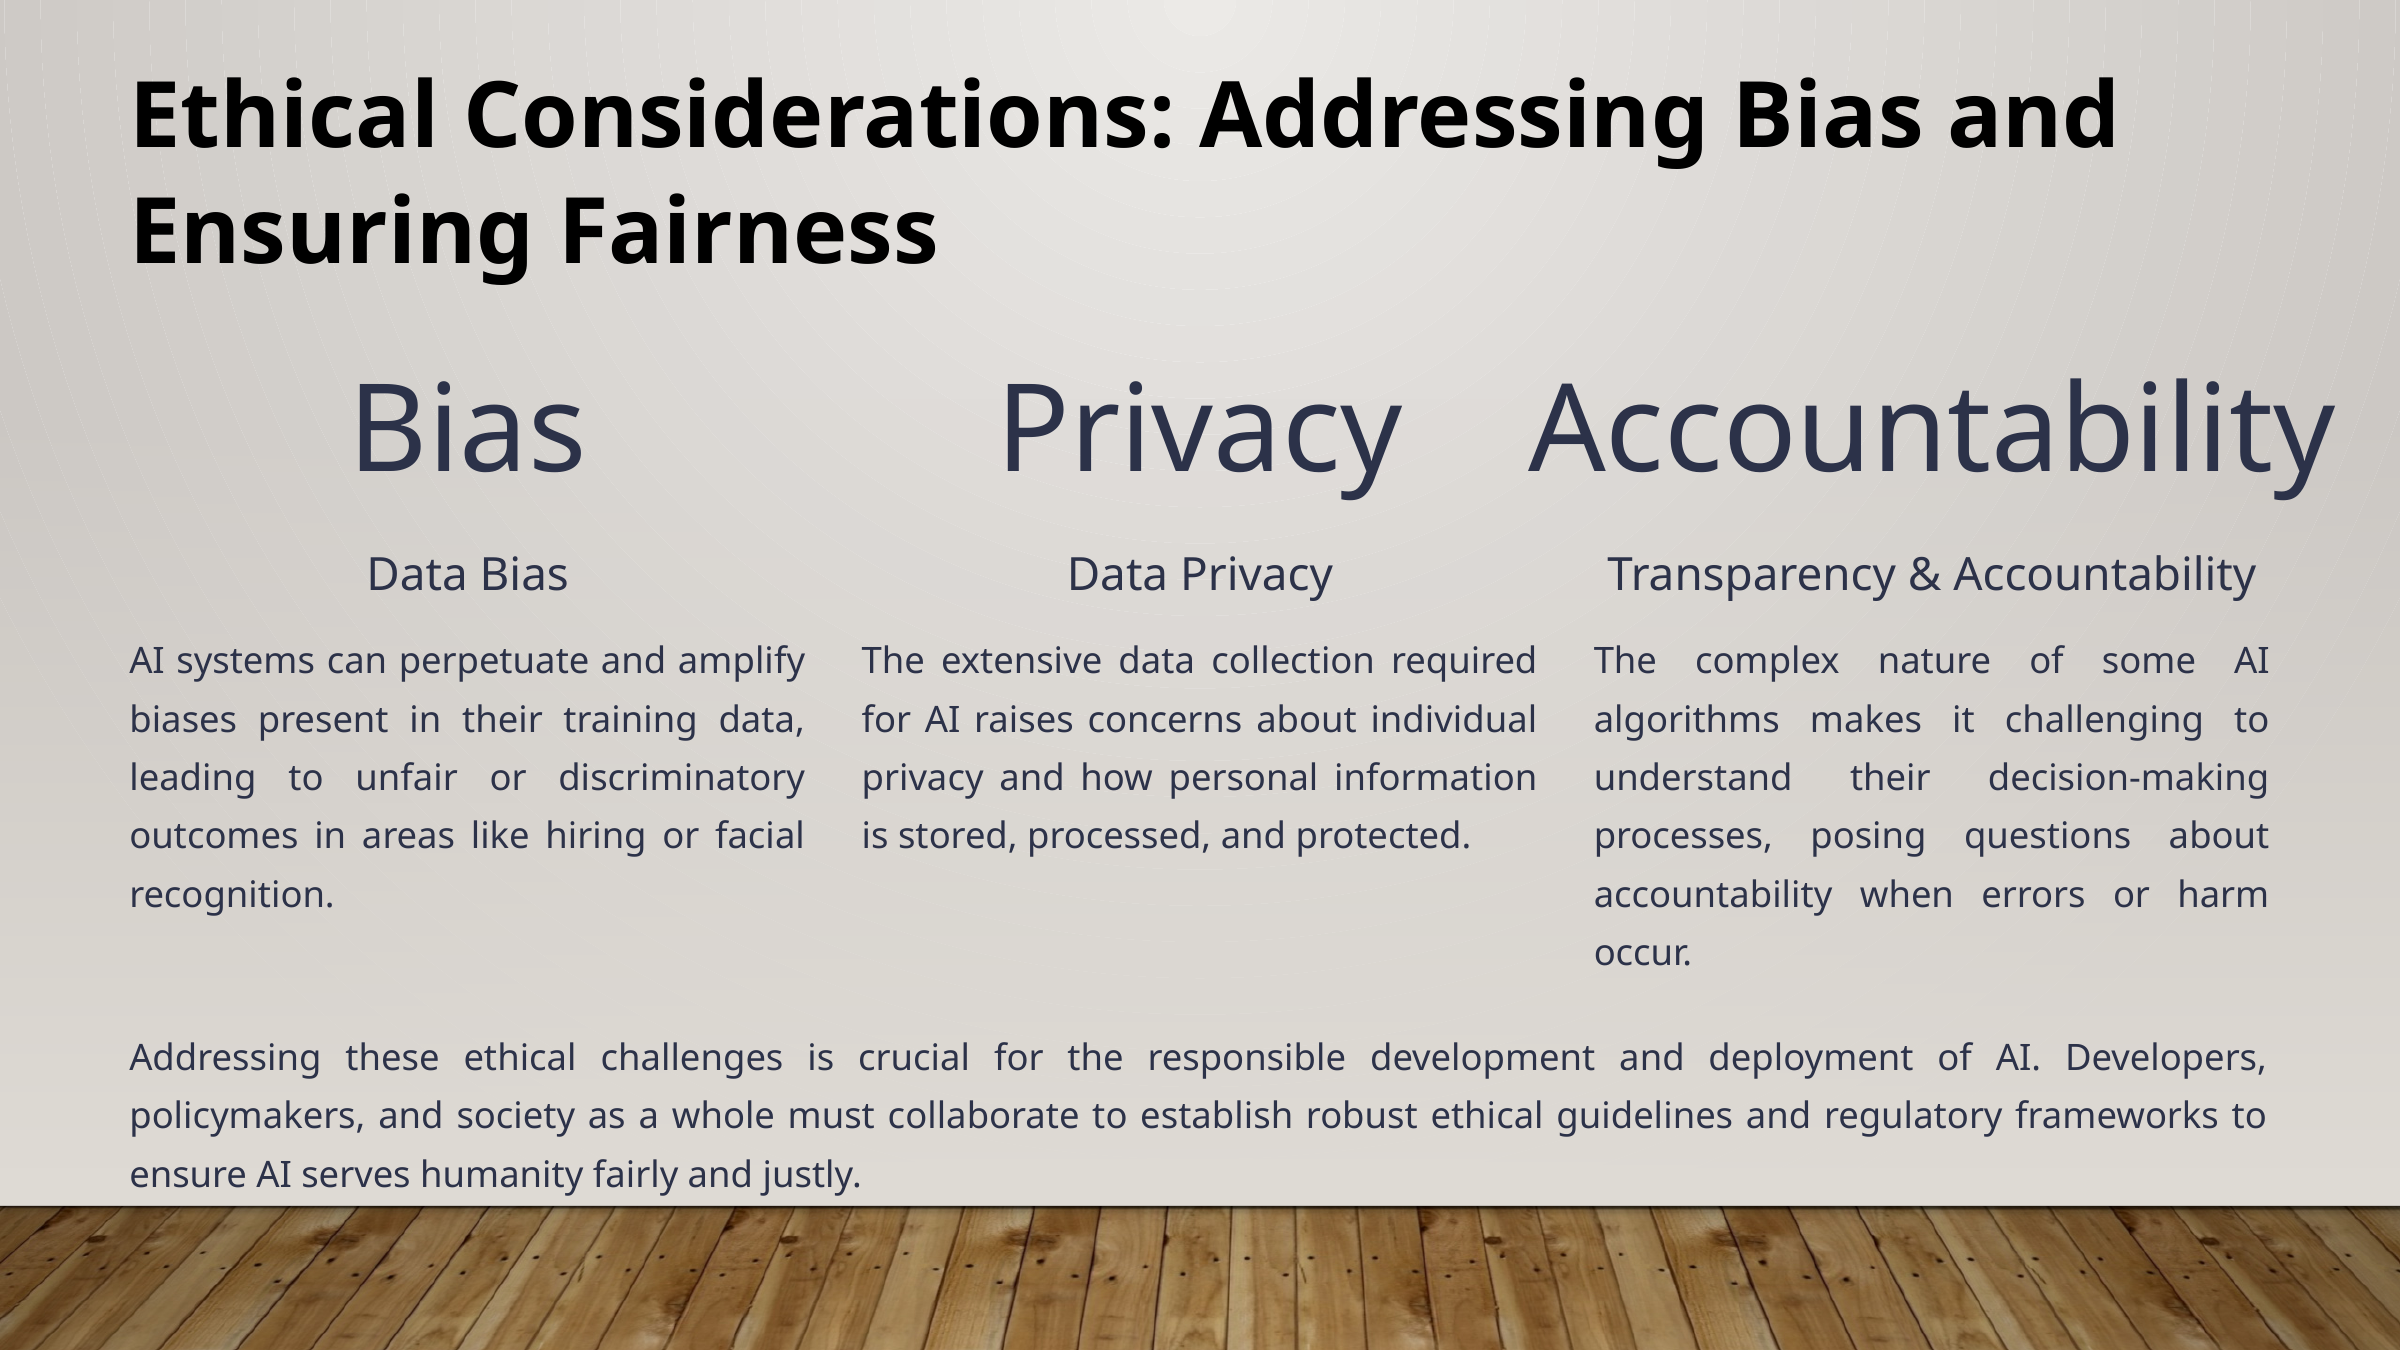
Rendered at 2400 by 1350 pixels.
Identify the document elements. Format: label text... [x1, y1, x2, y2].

text_box The complex nature of some AI algorithms makes it challenging to understand their decision-making processes, posing questions about accountability when errors or harm occur. [1593, 622, 2271, 978]
text_box Transparency & Accountability [1621, 542, 2243, 601]
text_box Bias [129, 374, 807, 497]
text_box Accountability [1593, 374, 2271, 497]
text_box The extensive data collection required for AI raises concerns about individual privacy and how personal information is stored, processed, and protected. [861, 622, 1539, 860]
picture [0, 1206, 2400, 1350]
text_box Privacy [861, 374, 1539, 497]
text_box Ethical Considerations: Addressing Bias and Ensuring Fairness [129, 50, 2271, 282]
text_box Data Bias [236, 542, 699, 601]
text_box AI systems can perpetuate and amplify biases present in their training data, leading to unfair or discriminatory outcomes in areas like hiring or facial recognition. [129, 622, 807, 919]
text_box Data Privacy [968, 542, 1432, 601]
text_box Addressing these ethical challenges is crucial for the responsible development and deployment of AI. Developers, policymakers, and society as a whole must collaborate to establish robust ethical guidelines and regulatory frameworks to ensure AI serves humanity fairly and justly. [129, 1019, 2271, 1198]
